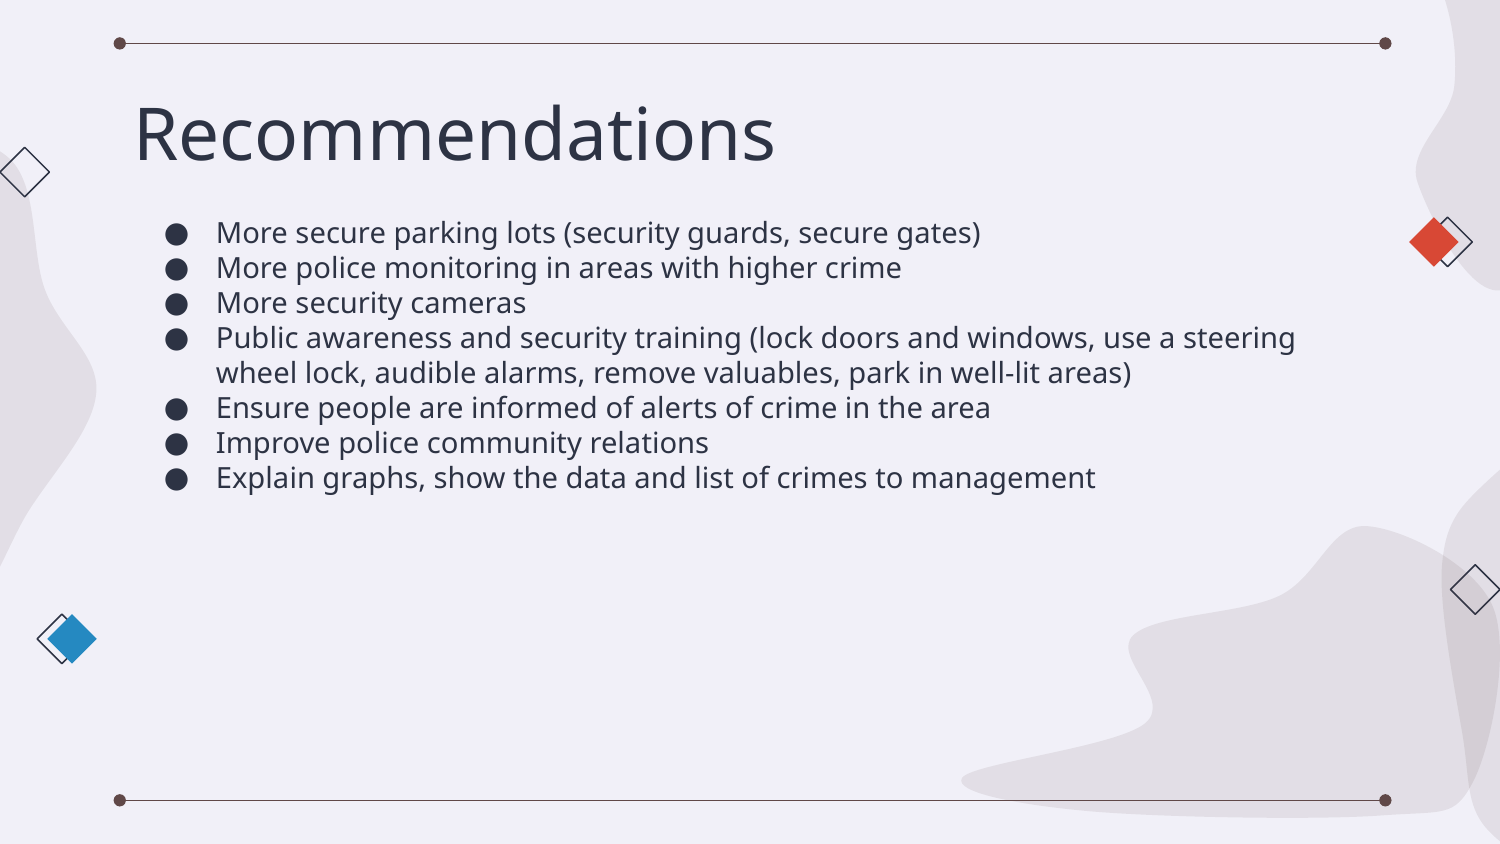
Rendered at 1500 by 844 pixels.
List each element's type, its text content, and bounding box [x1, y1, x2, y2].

text_box [961, 526, 1500, 818]
text_box More secure parking lots (security guards, secure gates) More police monitoring in areas with higher crime More security cameras Public awareness and security training (lock doors and windows, use a steering wheel lock, audible alarms, remove valuables, park in well-lit areas) Ensure people are informed of alerts of crime in the area Improve police community relations Explain graphs, show the data and list of crimes to management [125, 199, 1382, 625]
title Recommendations [118, 72, 1382, 167]
